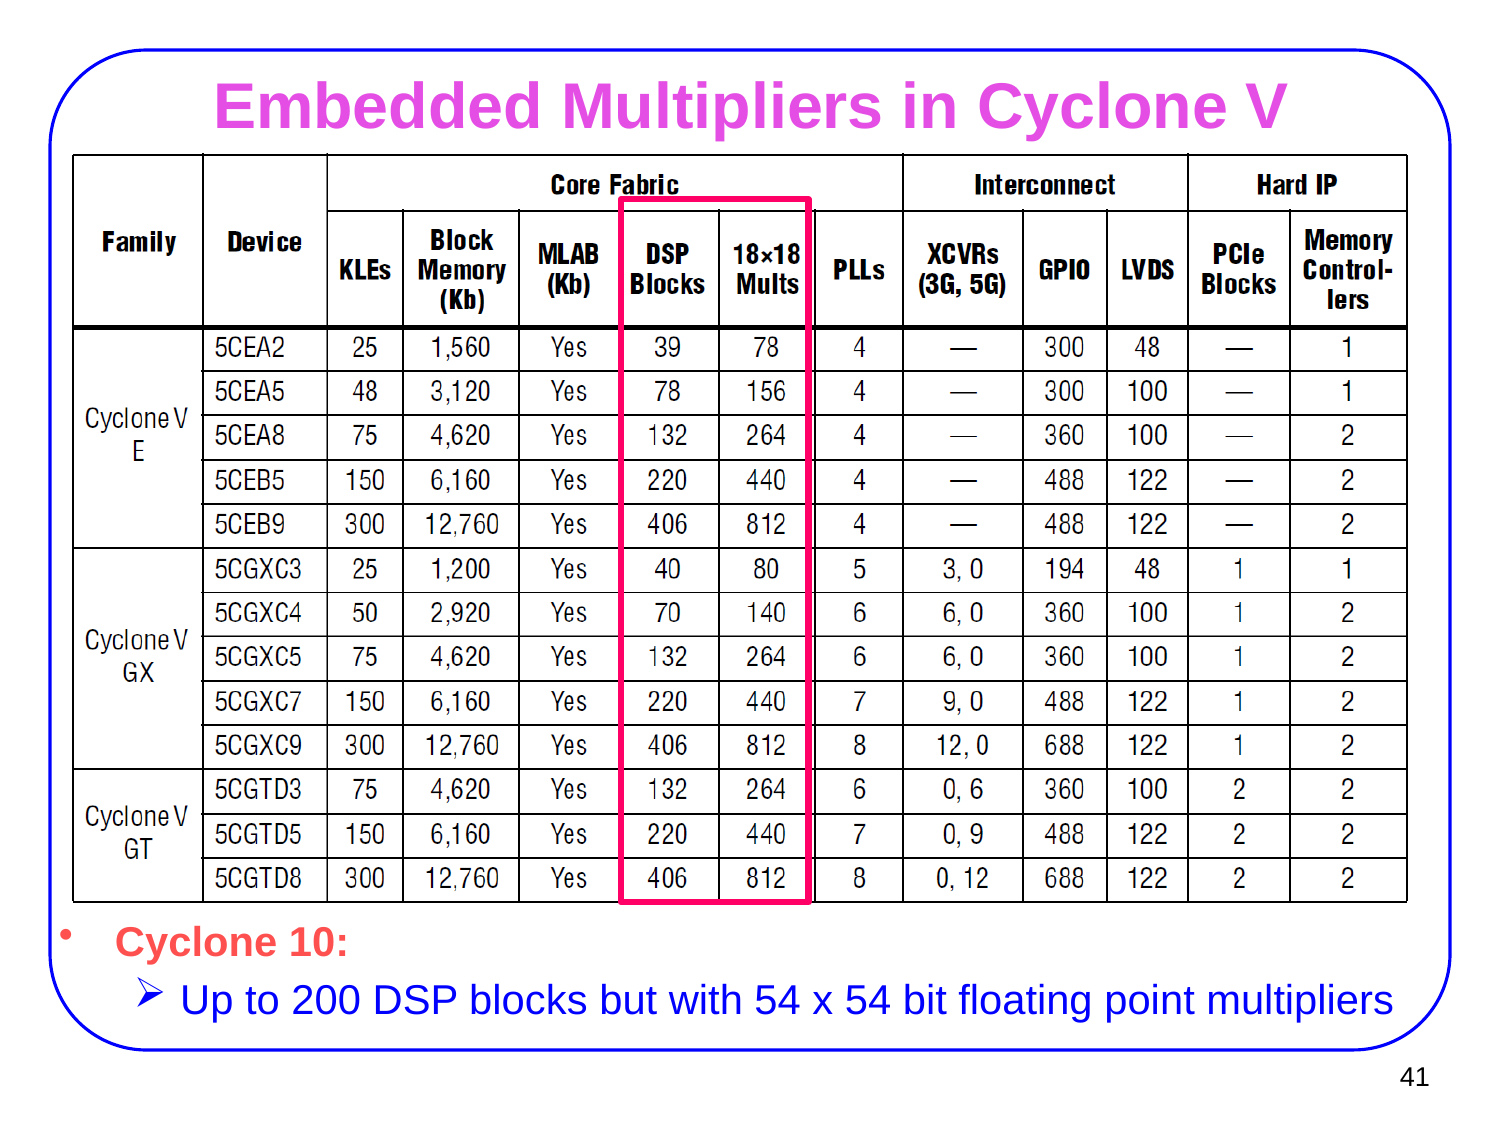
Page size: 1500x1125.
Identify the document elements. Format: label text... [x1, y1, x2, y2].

title Embedded Multipliers in Cyclone V [113, 66, 1389, 140]
picture [70, 152, 1411, 906]
list Cyclone 10: Up to 200 DSP blocks but with 54 x 54 bit floating point multipliers [41, 905, 1500, 1125]
